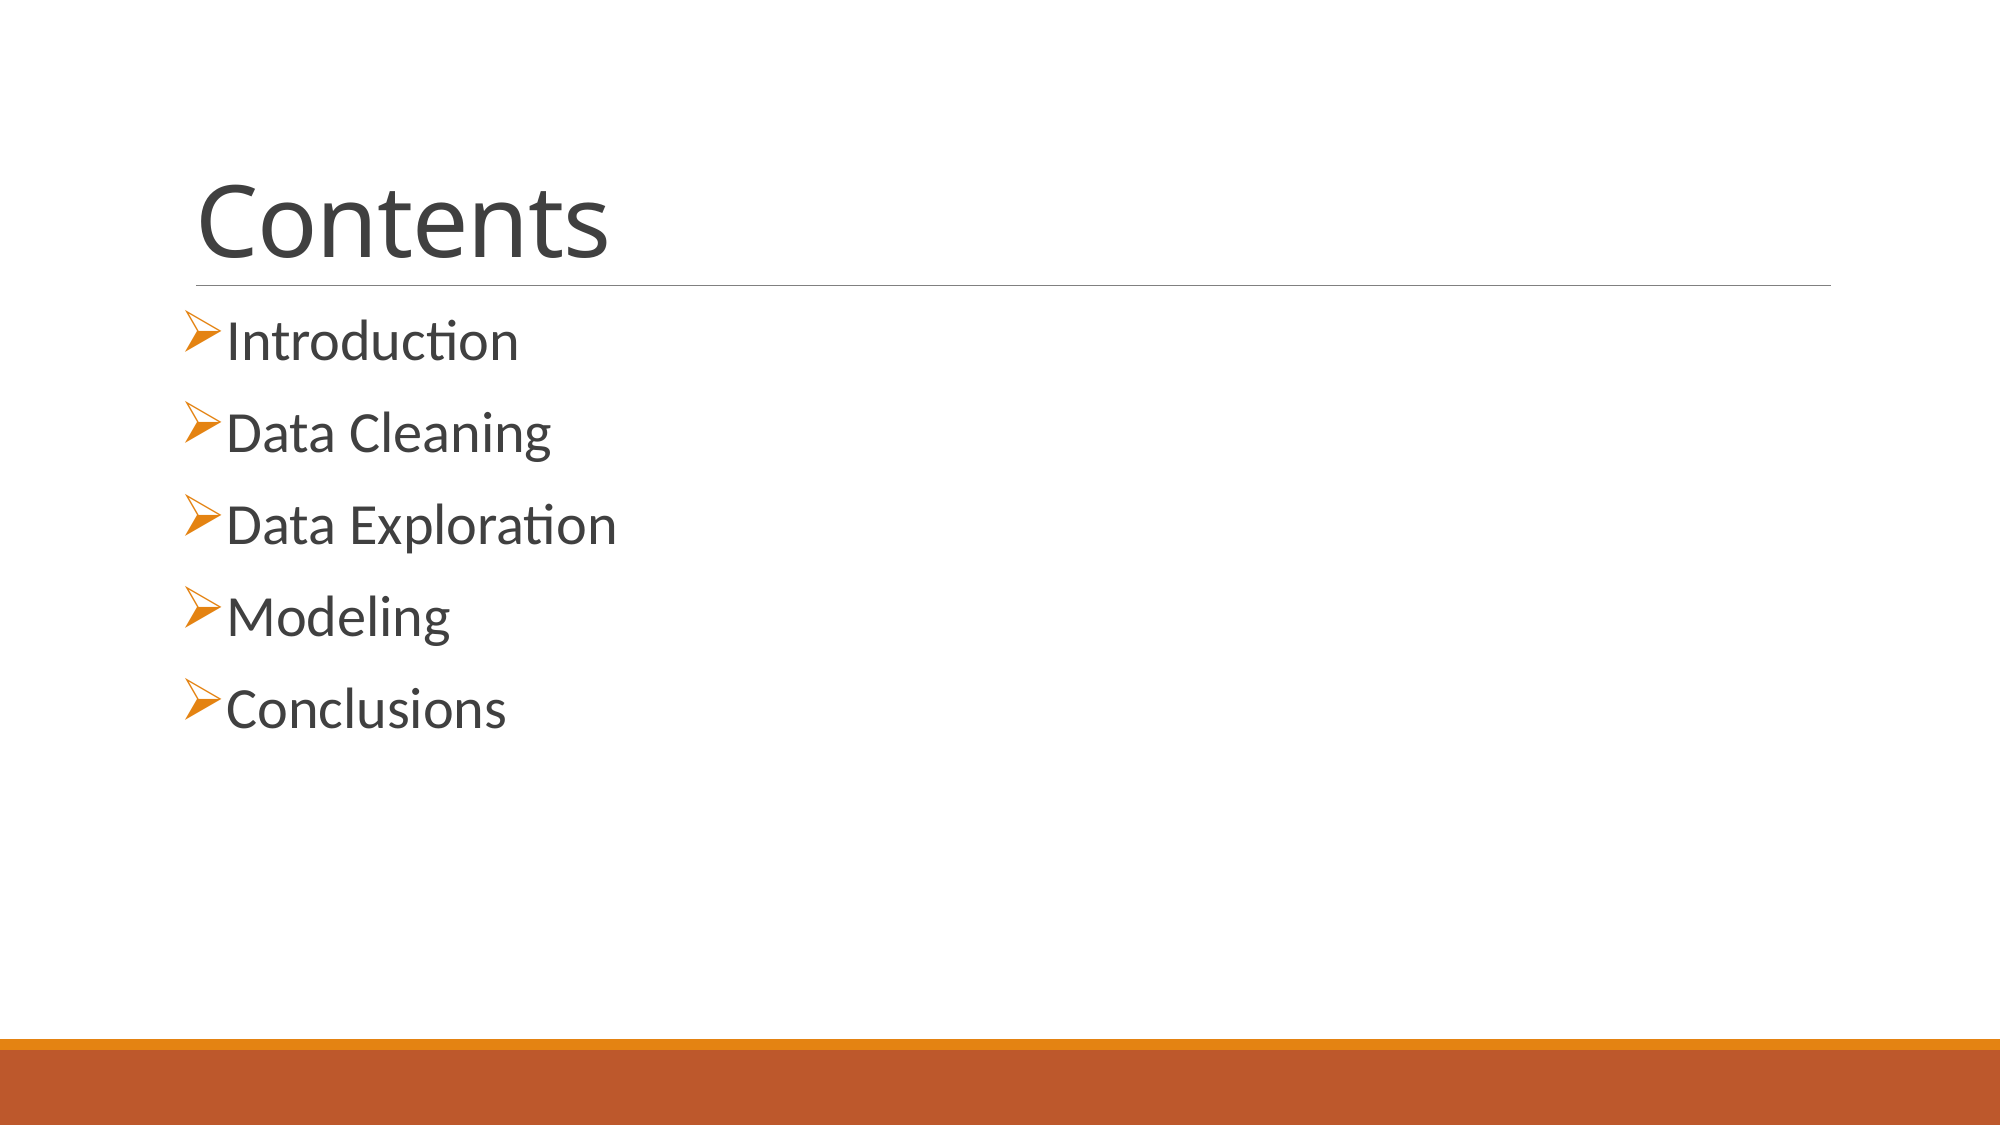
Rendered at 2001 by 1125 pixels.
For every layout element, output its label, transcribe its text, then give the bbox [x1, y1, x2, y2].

title Contents [180, 47, 1830, 285]
list Introduction Data Cleaning Data Exploration Modeling Conclusions [180, 302, 1830, 963]
